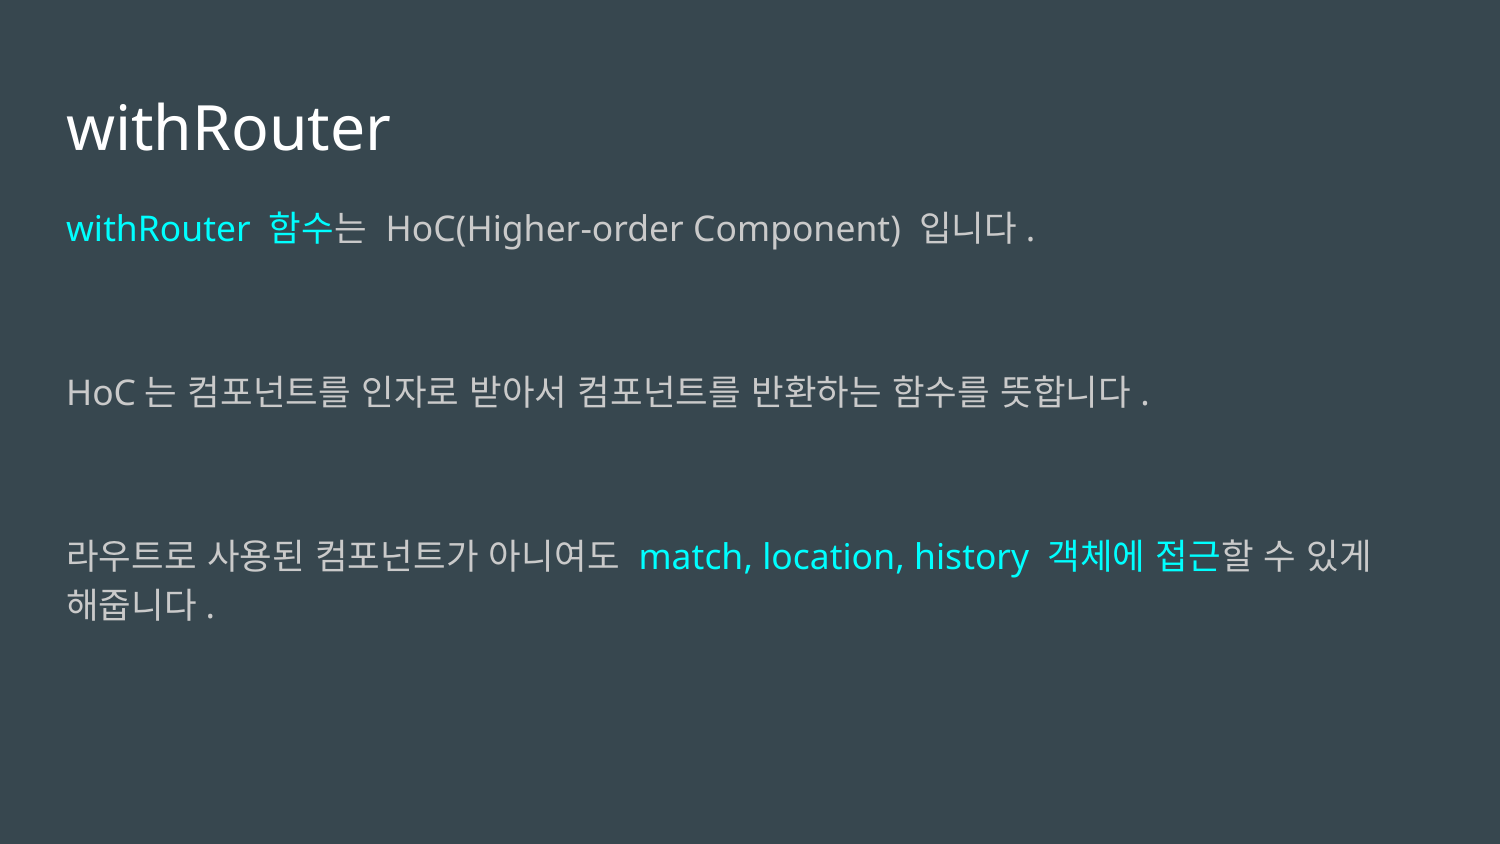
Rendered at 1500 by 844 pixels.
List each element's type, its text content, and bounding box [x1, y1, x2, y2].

list withRouter 함수는 HoC(Higher-order Component) 입니다. HoC는 컴포넌트를 인자로 받아서 컴포넌트를 반환하는 함수를 뜻합니다. 라우트로 사용된 컴포넌트가 아니여도 match, location, history 객체에 접근할 수 있게 해줍니다. [51, 184, 1417, 745]
title withRouter [51, 72, 1449, 167]
